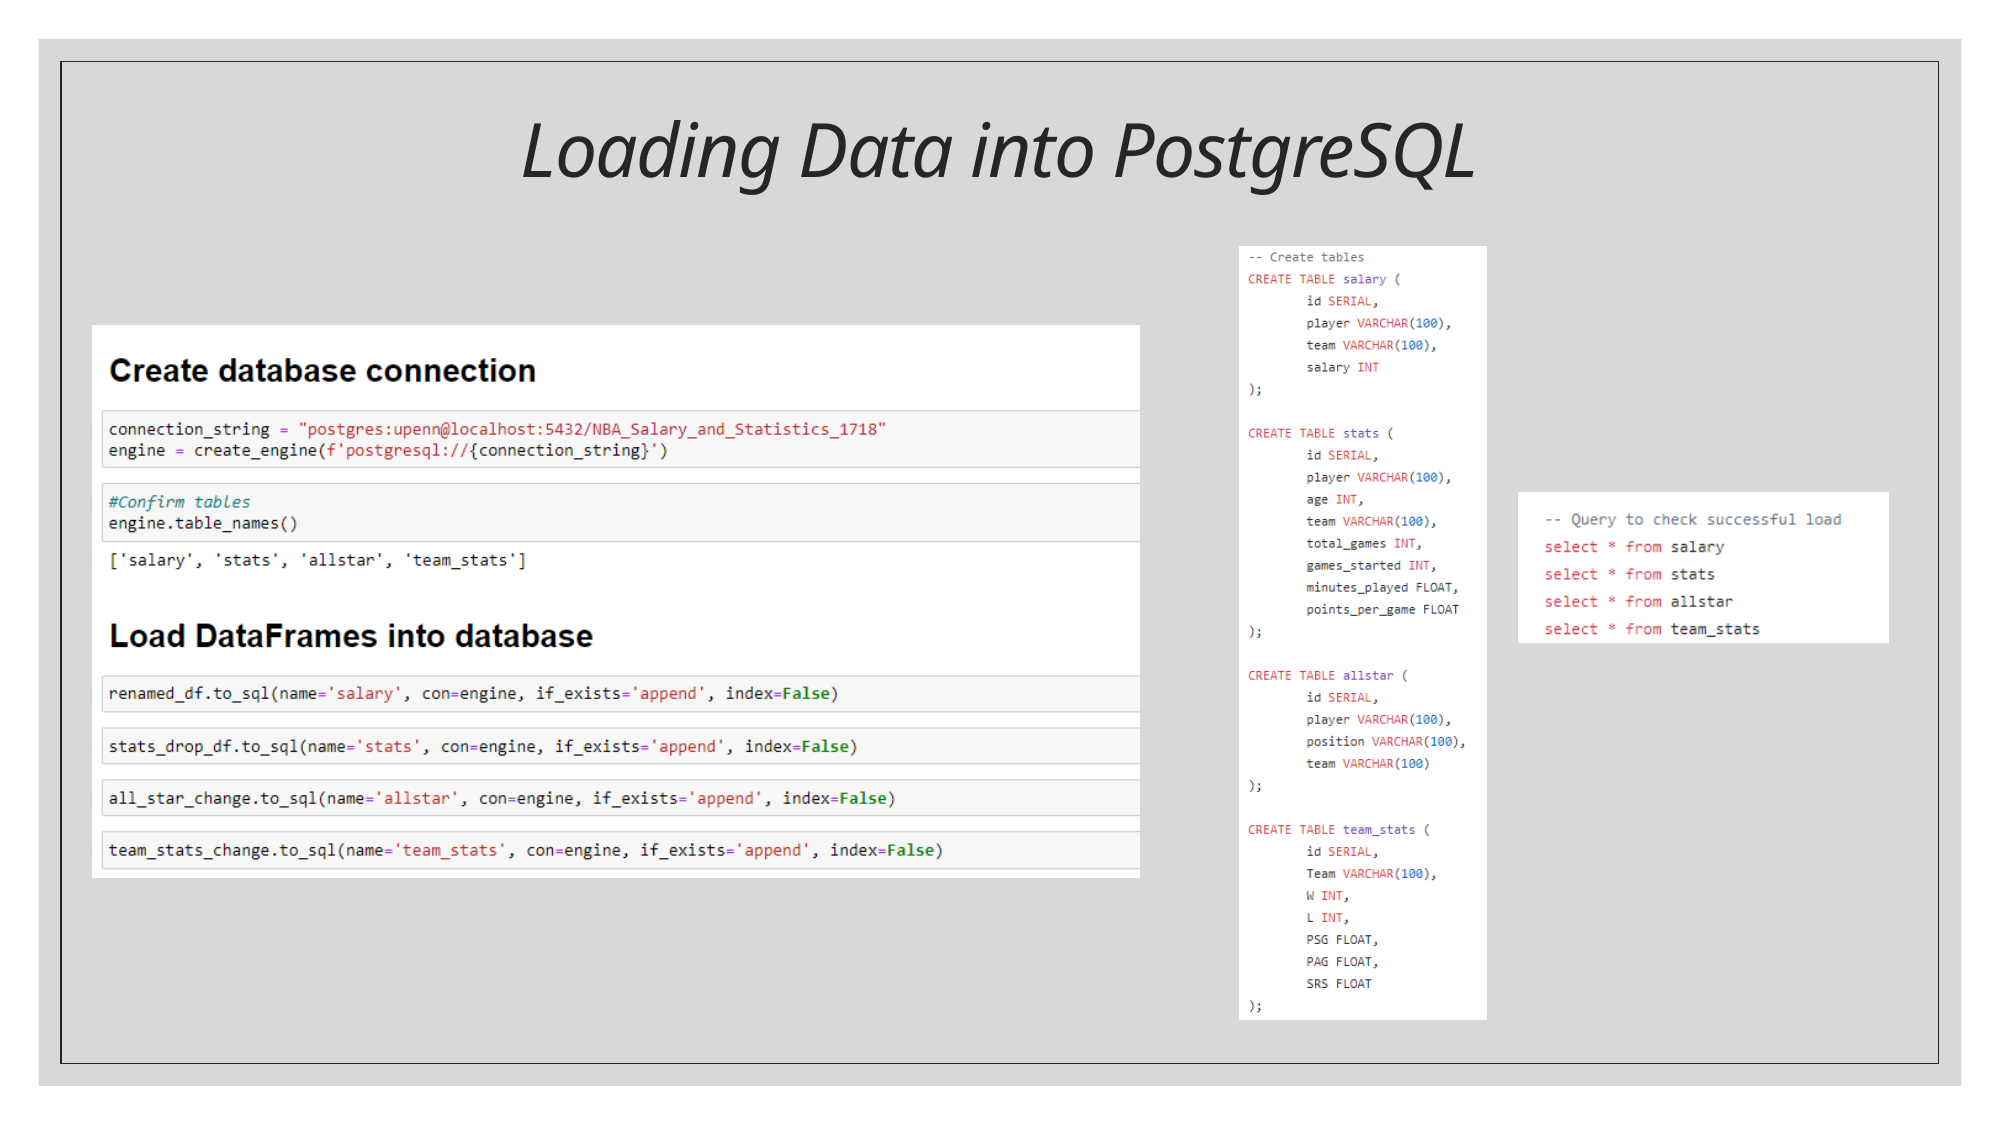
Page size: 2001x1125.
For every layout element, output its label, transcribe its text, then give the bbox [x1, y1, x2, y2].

picture [1239, 246, 1487, 1020]
picture [1518, 492, 1889, 644]
title Loading Data into PostgreSQL [174, 105, 1825, 202]
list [92, 325, 1140, 878]
